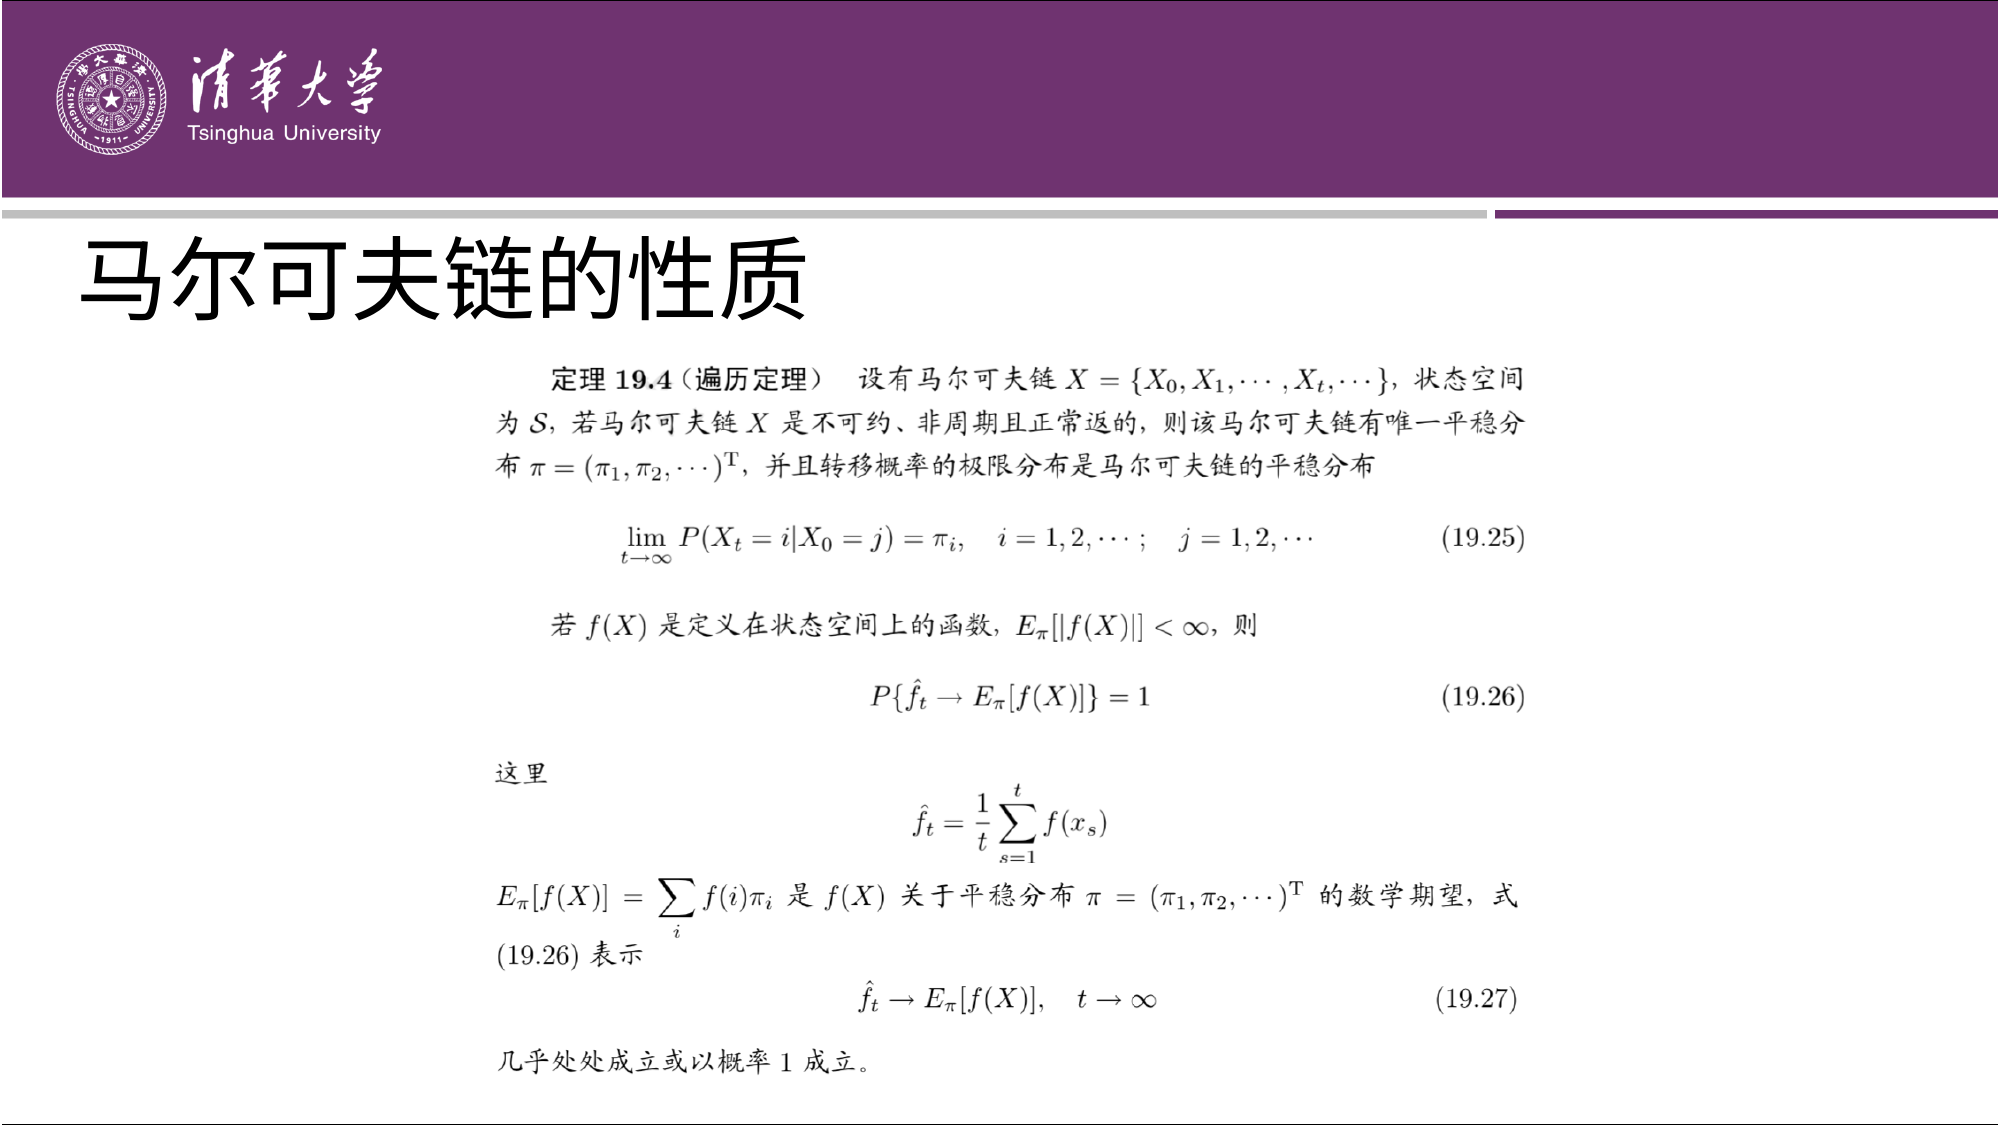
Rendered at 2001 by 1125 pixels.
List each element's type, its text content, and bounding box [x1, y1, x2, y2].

title 马尔可夫链的性质 [61, 175, 1787, 393]
picture [2, 0, 1998, 1125]
